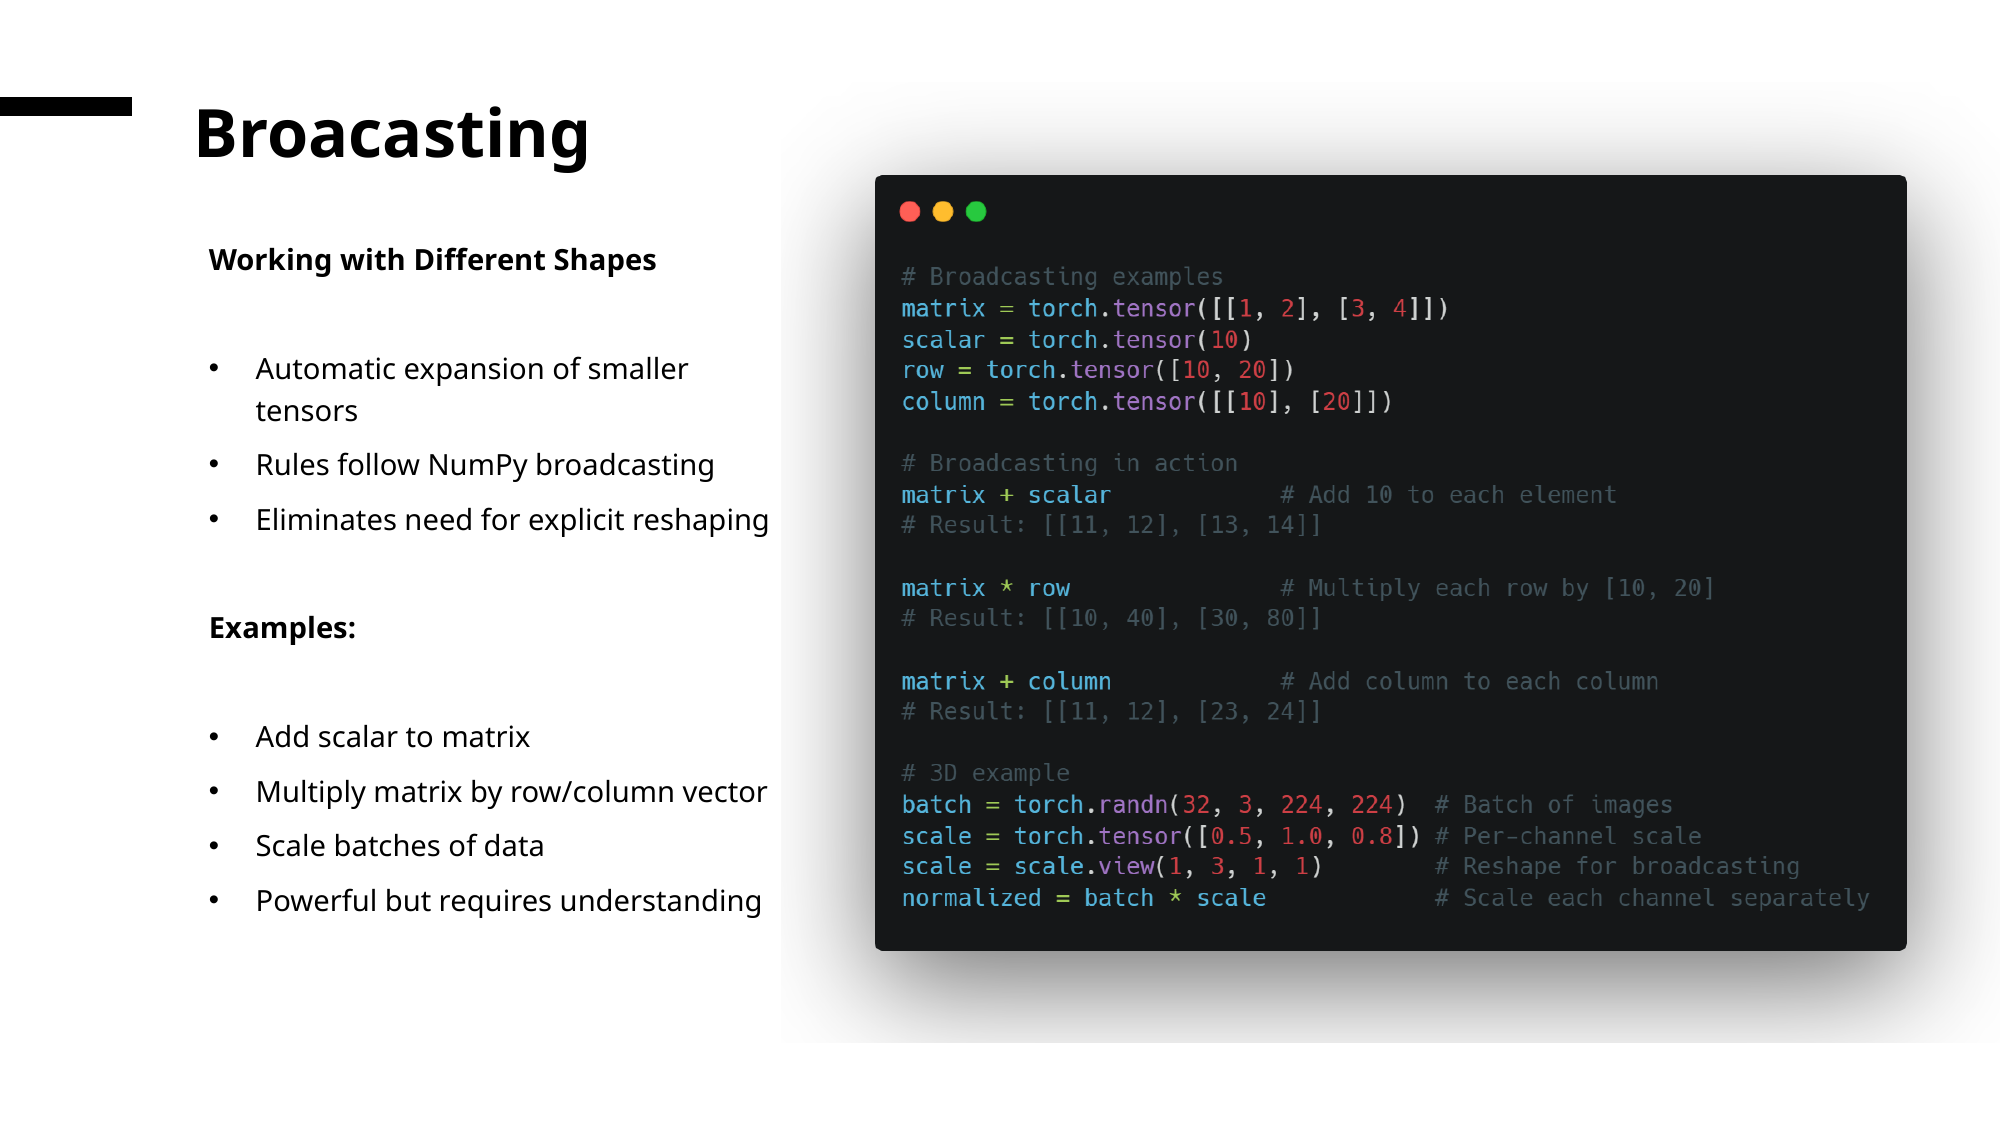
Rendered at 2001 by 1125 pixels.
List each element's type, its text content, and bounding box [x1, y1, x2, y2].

picture [781, 82, 2000, 1043]
title Broacasting [178, 95, 737, 347]
list Working with Different Shapes Automatic expansion of smaller tensors Rules follow NumPy broadcasting Eliminates need for explicit reshaping Examples: Add scalar to matrix Multiply matrix by row/column vector Scale batches of data Powerful but requires understanding [193, 226, 781, 899]
